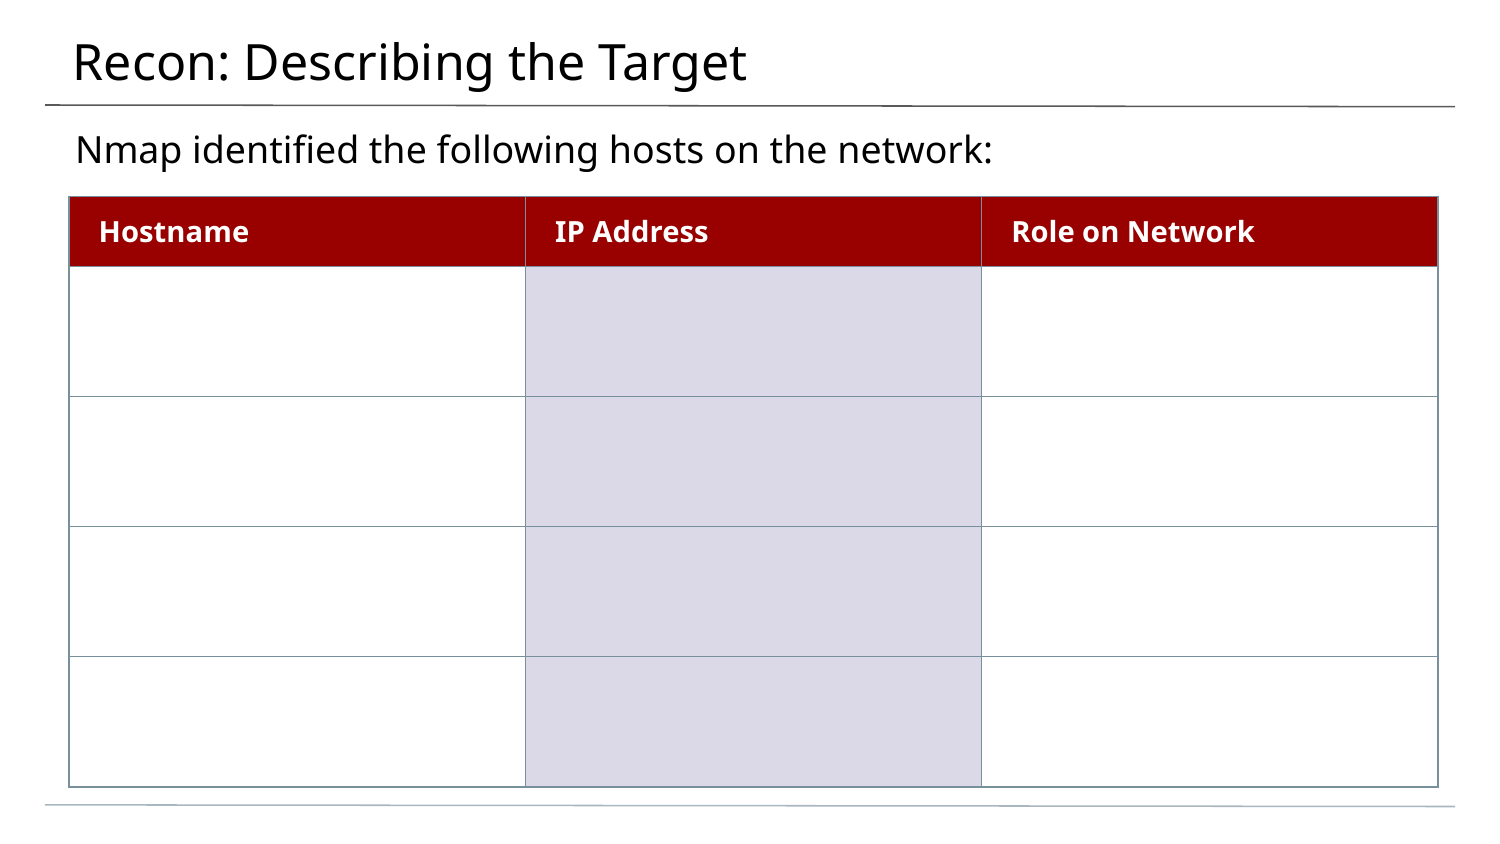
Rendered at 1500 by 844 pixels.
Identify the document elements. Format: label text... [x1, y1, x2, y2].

title Recon: Describing the Target [0, 0, 1500, 88]
subtitle Nmap identified the following hosts on the network: [0, 110, 1500, 171]
table_cell [982, 527, 1437, 656]
table_cell [70, 267, 525, 396]
table_cell [70, 397, 525, 526]
table_cell [526, 657, 981, 786]
table_cell [526, 397, 981, 526]
table_cell [70, 657, 525, 786]
table_header Role on Network [982, 197, 1437, 266]
table_cell [982, 267, 1437, 396]
table_cell [70, 527, 525, 656]
table_cell [526, 267, 981, 396]
table_header Hostname [70, 197, 525, 266]
table_cell [982, 397, 1437, 526]
table_cell [526, 527, 981, 656]
table_cell [982, 657, 1437, 786]
table_header IP Address [526, 197, 981, 266]
